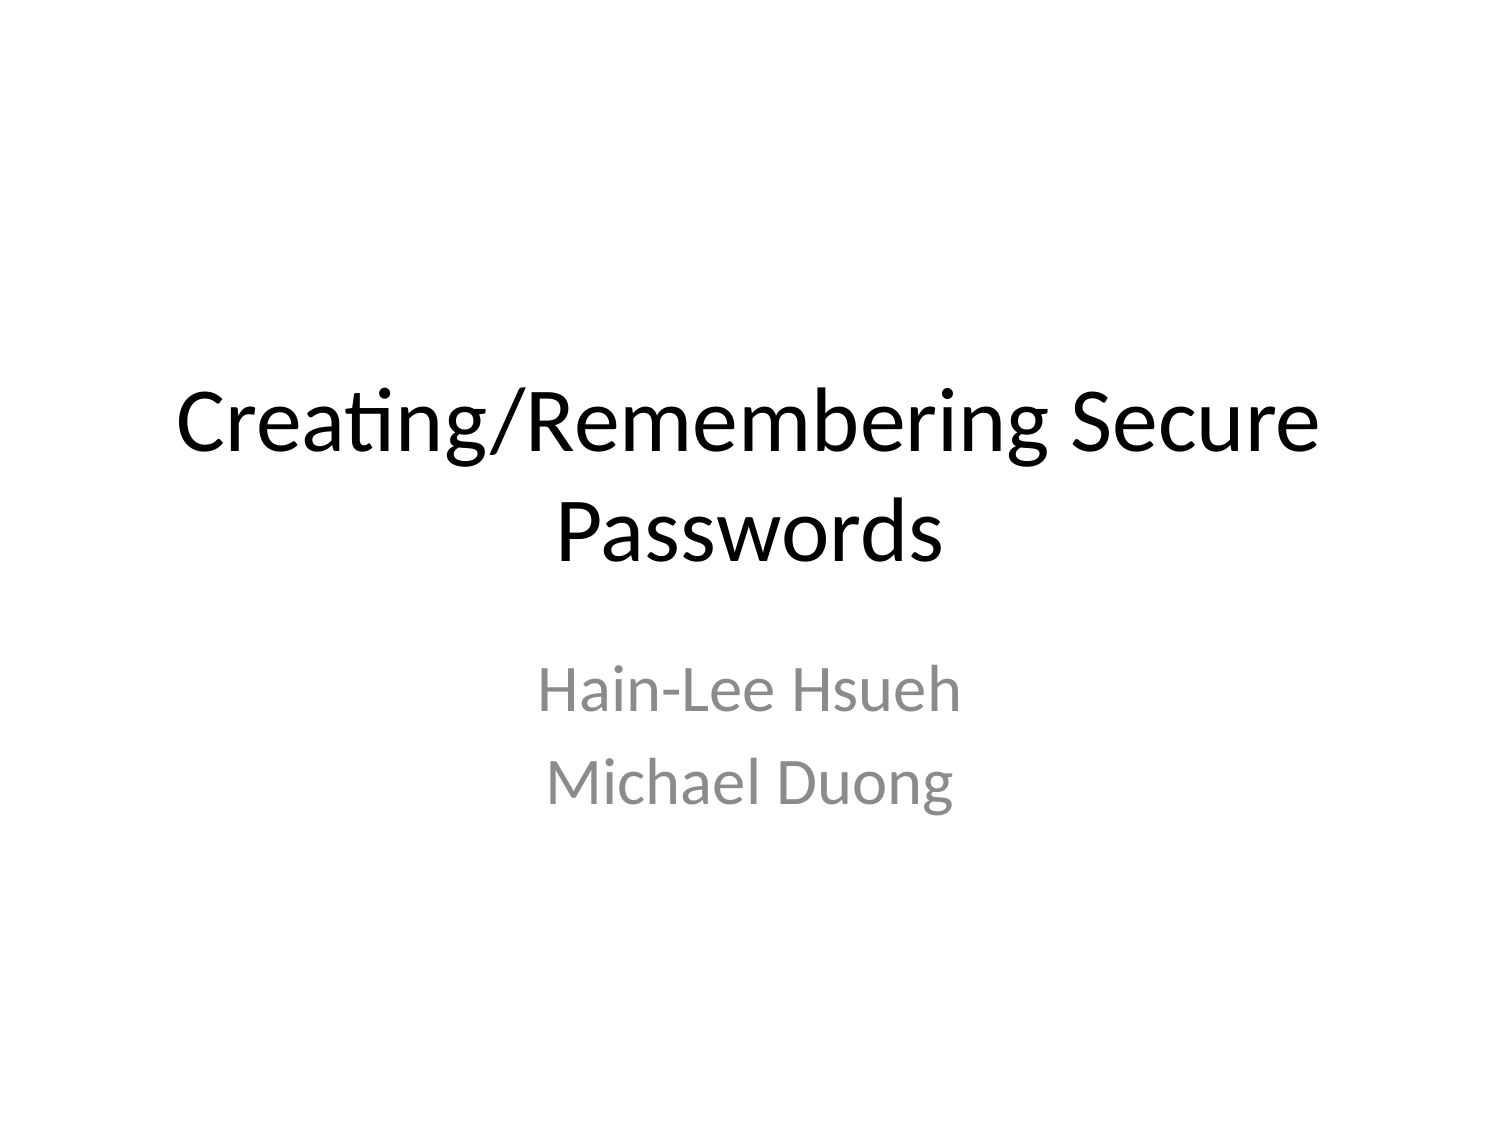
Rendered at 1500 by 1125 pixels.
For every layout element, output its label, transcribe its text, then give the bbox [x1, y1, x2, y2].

subtitle Hain-Lee Hsueh Michael Duong [225, 637, 1275, 925]
title Creating/Remembering Secure Passwords [112, 349, 1388, 591]
